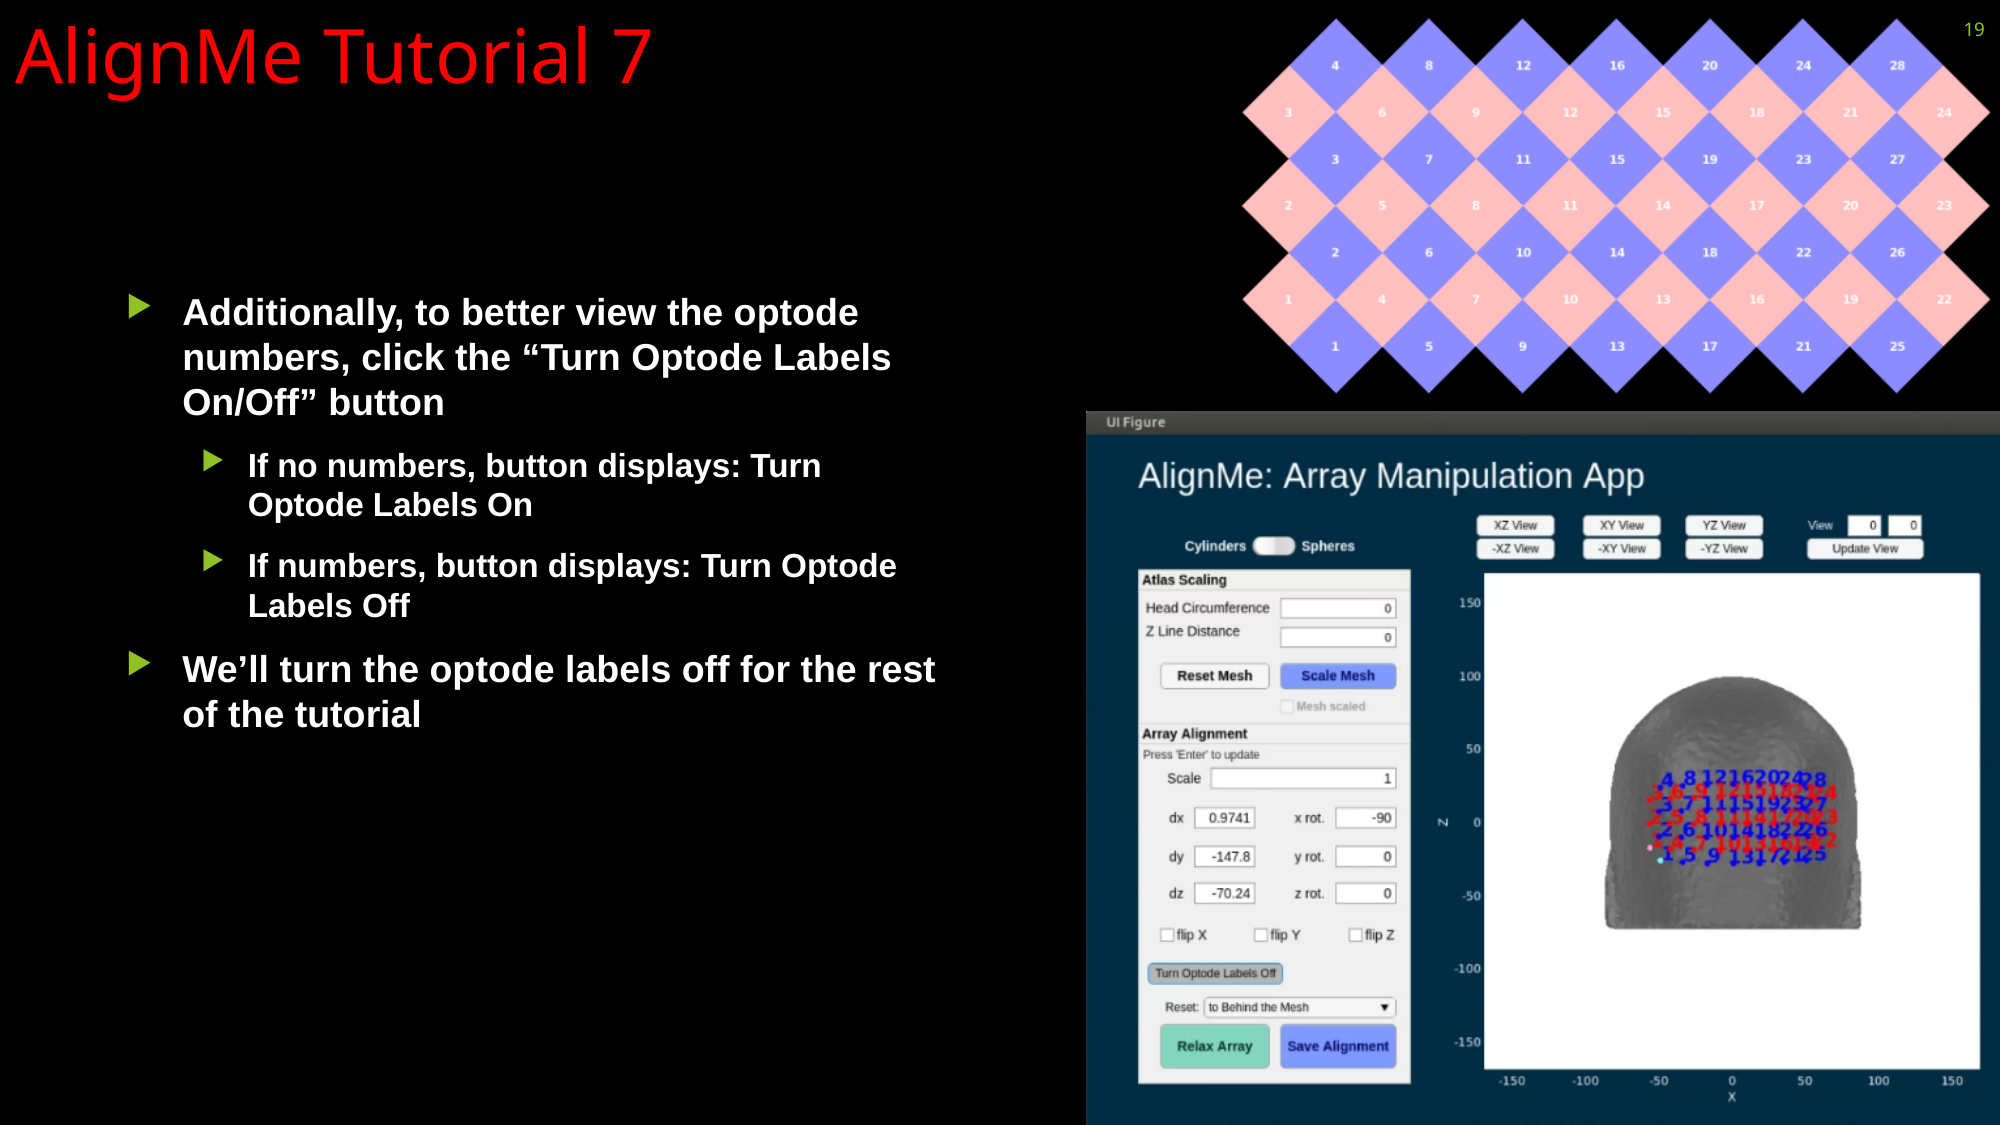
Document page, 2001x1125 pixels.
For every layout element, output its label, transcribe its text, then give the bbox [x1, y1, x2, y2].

list Additionally, to better view the optode numbers, click the “Turn Optode Labels On/Off” button If no numbers, button displays: Turn Optode Labels On If numbers, button displays: Turn Optode Labels Off We’ll turn the optode labels off for the rest of the tutorial [111, 280, 956, 1054]
title AlignMe Tutorial 7 [0, 0, 1227, 218]
picture [1086, 0, 2000, 1125]
